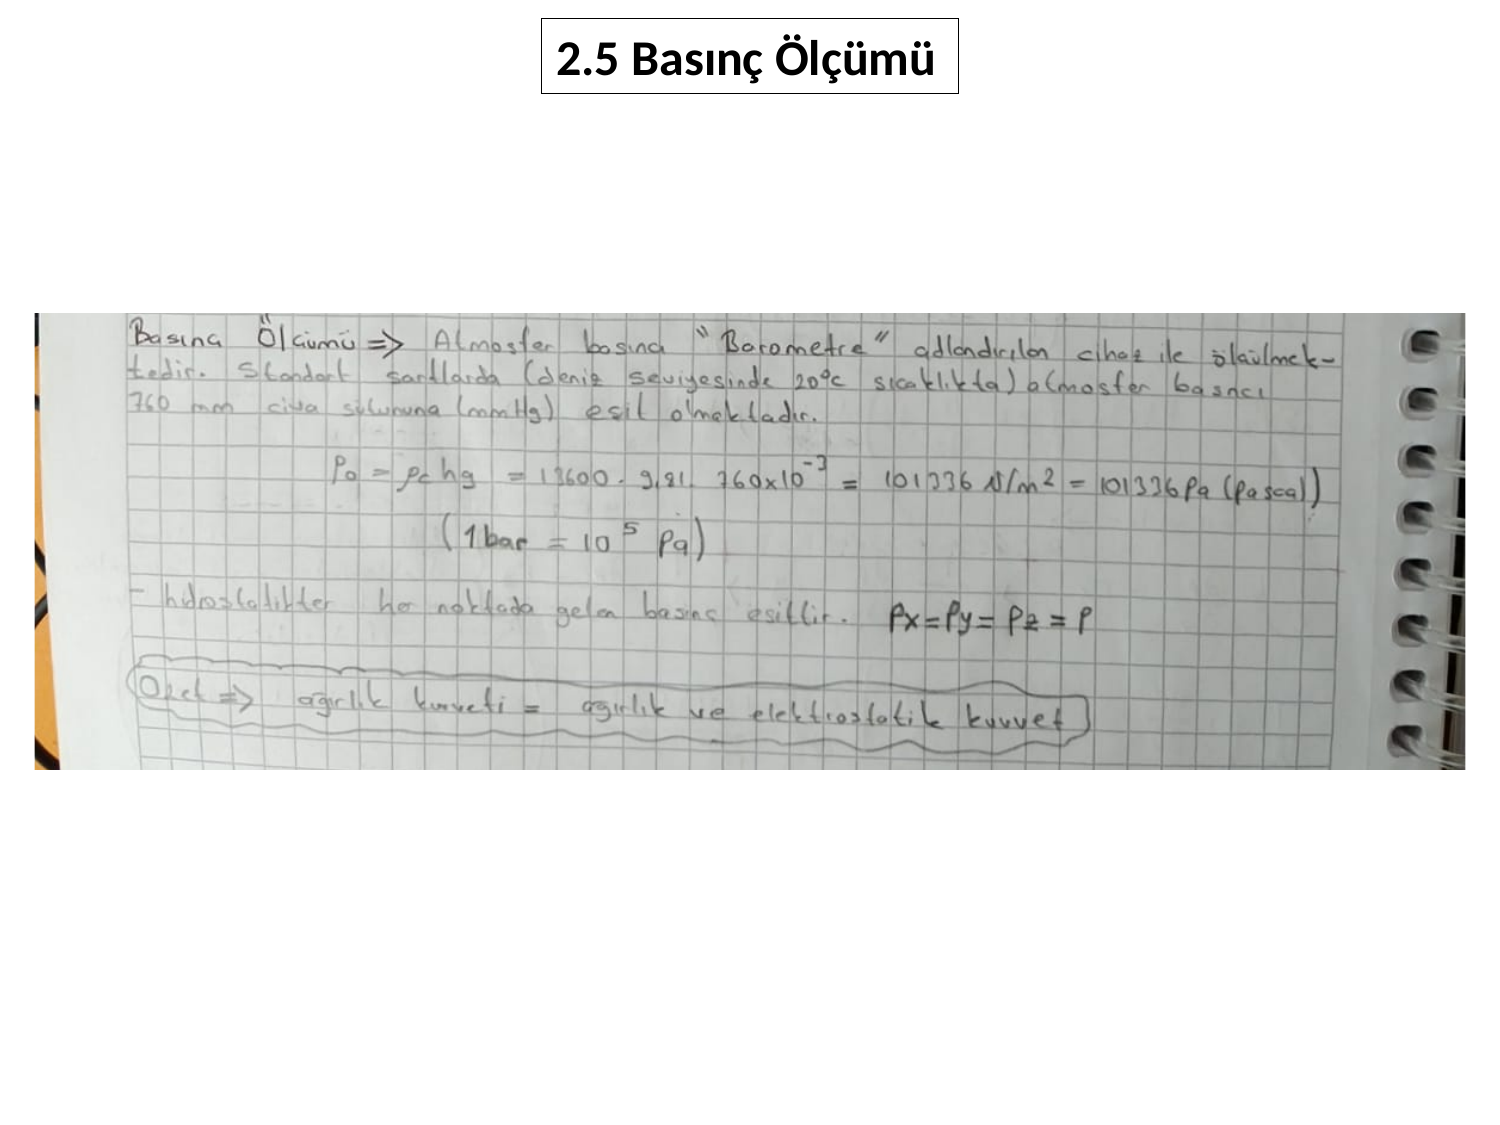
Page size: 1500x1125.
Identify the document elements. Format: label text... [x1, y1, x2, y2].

text_box 2.5 Basınç Ölçümü [541, 18, 959, 94]
picture [34, 312, 1466, 770]
